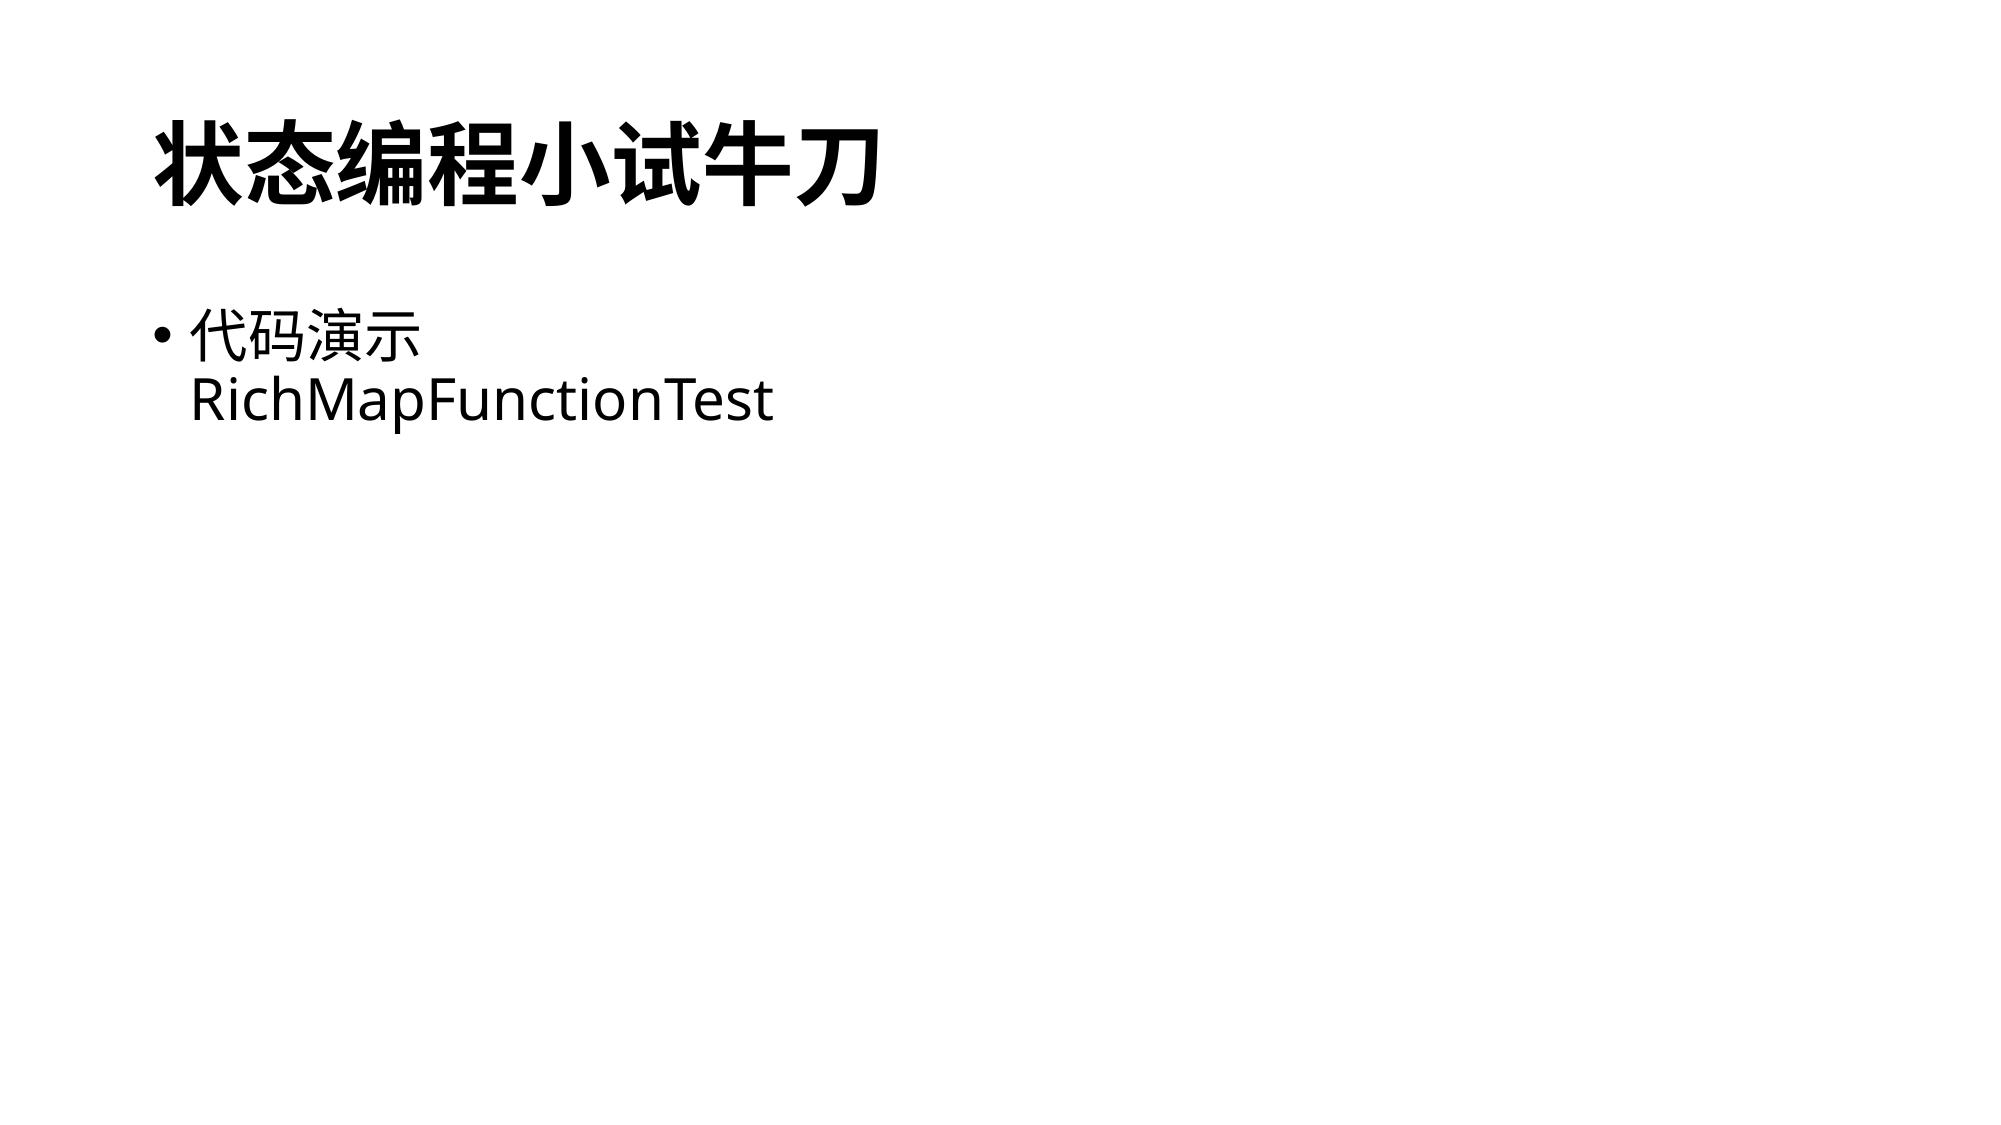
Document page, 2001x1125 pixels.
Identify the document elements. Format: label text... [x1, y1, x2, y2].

title 状态编程小试牛刀 [137, 59, 1863, 278]
list 代码演示 RichMapFunctionTest [137, 299, 1863, 1014]
